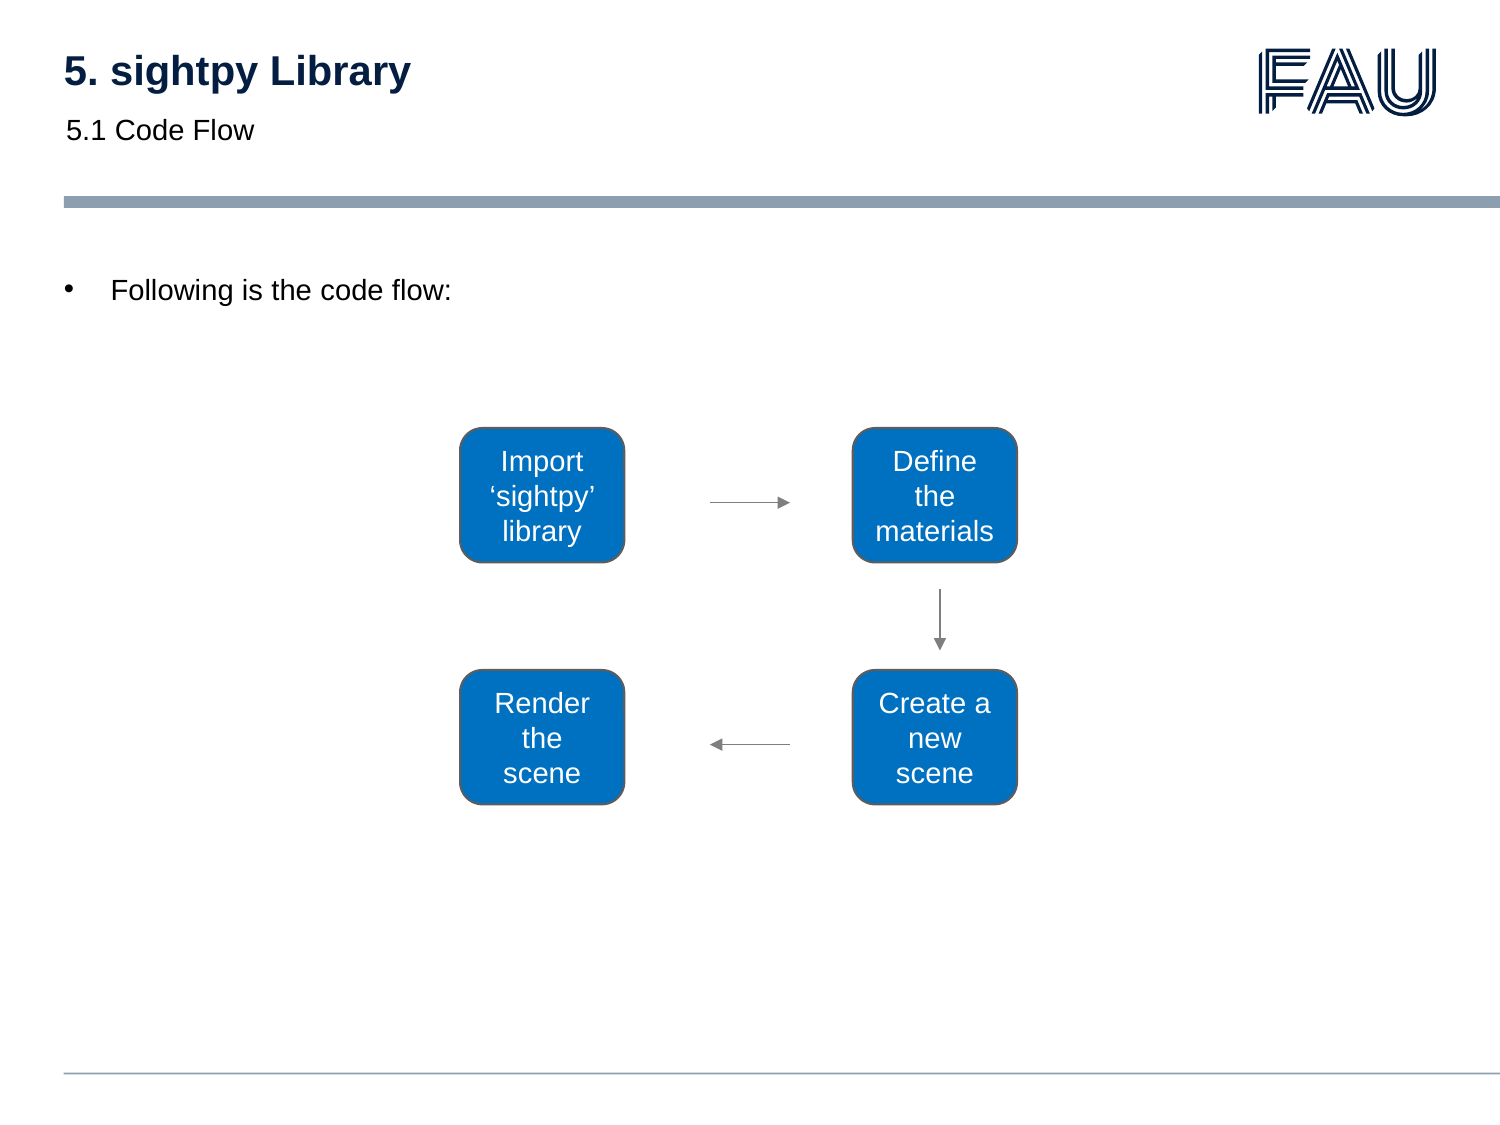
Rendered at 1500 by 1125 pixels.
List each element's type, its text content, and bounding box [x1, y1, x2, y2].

list Following is the code flow: [63, 267, 1437, 1018]
text_box 5. sightpy Library [63, 49, 906, 95]
text_box Create a new scene [851, 668, 1019, 806]
text_box Import ‘sightpy’ library [459, 426, 626, 564]
text_box 5.1 Code Flow [51, 100, 894, 137]
text_box Render the scene [459, 668, 626, 806]
text_box Define the materials [851, 426, 1019, 564]
